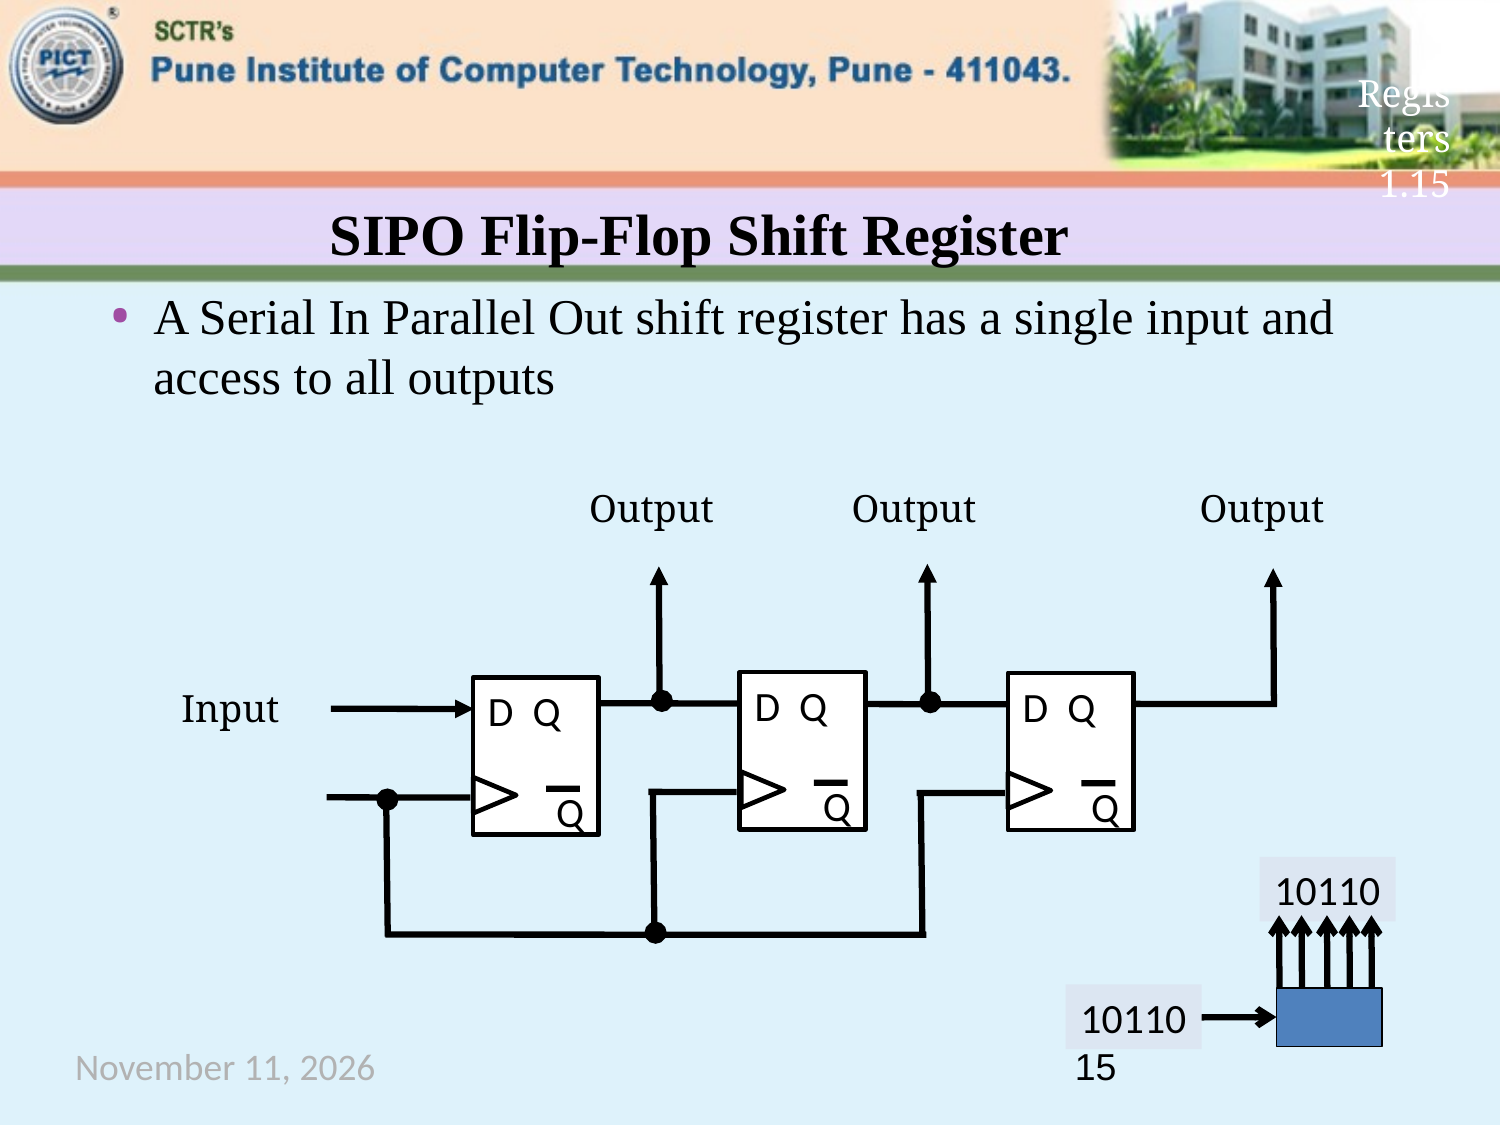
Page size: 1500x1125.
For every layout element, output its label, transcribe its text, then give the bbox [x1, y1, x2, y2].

text_box A Serial In Parallel Out shift register has a single input and access to all outputs [78, 276, 1450, 463]
text_box Registers 1.15 [1340, 62, 1466, 123]
picture [0, 0, 1500, 1125]
text_box SIPO Flip-Flop Shift Register [24, 188, 1375, 276]
slide_number 15 [1074, 1042, 1425, 1103]
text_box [168, 477, 1337, 942]
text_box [1061, 856, 1401, 1051]
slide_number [75, 1042, 425, 1103]
